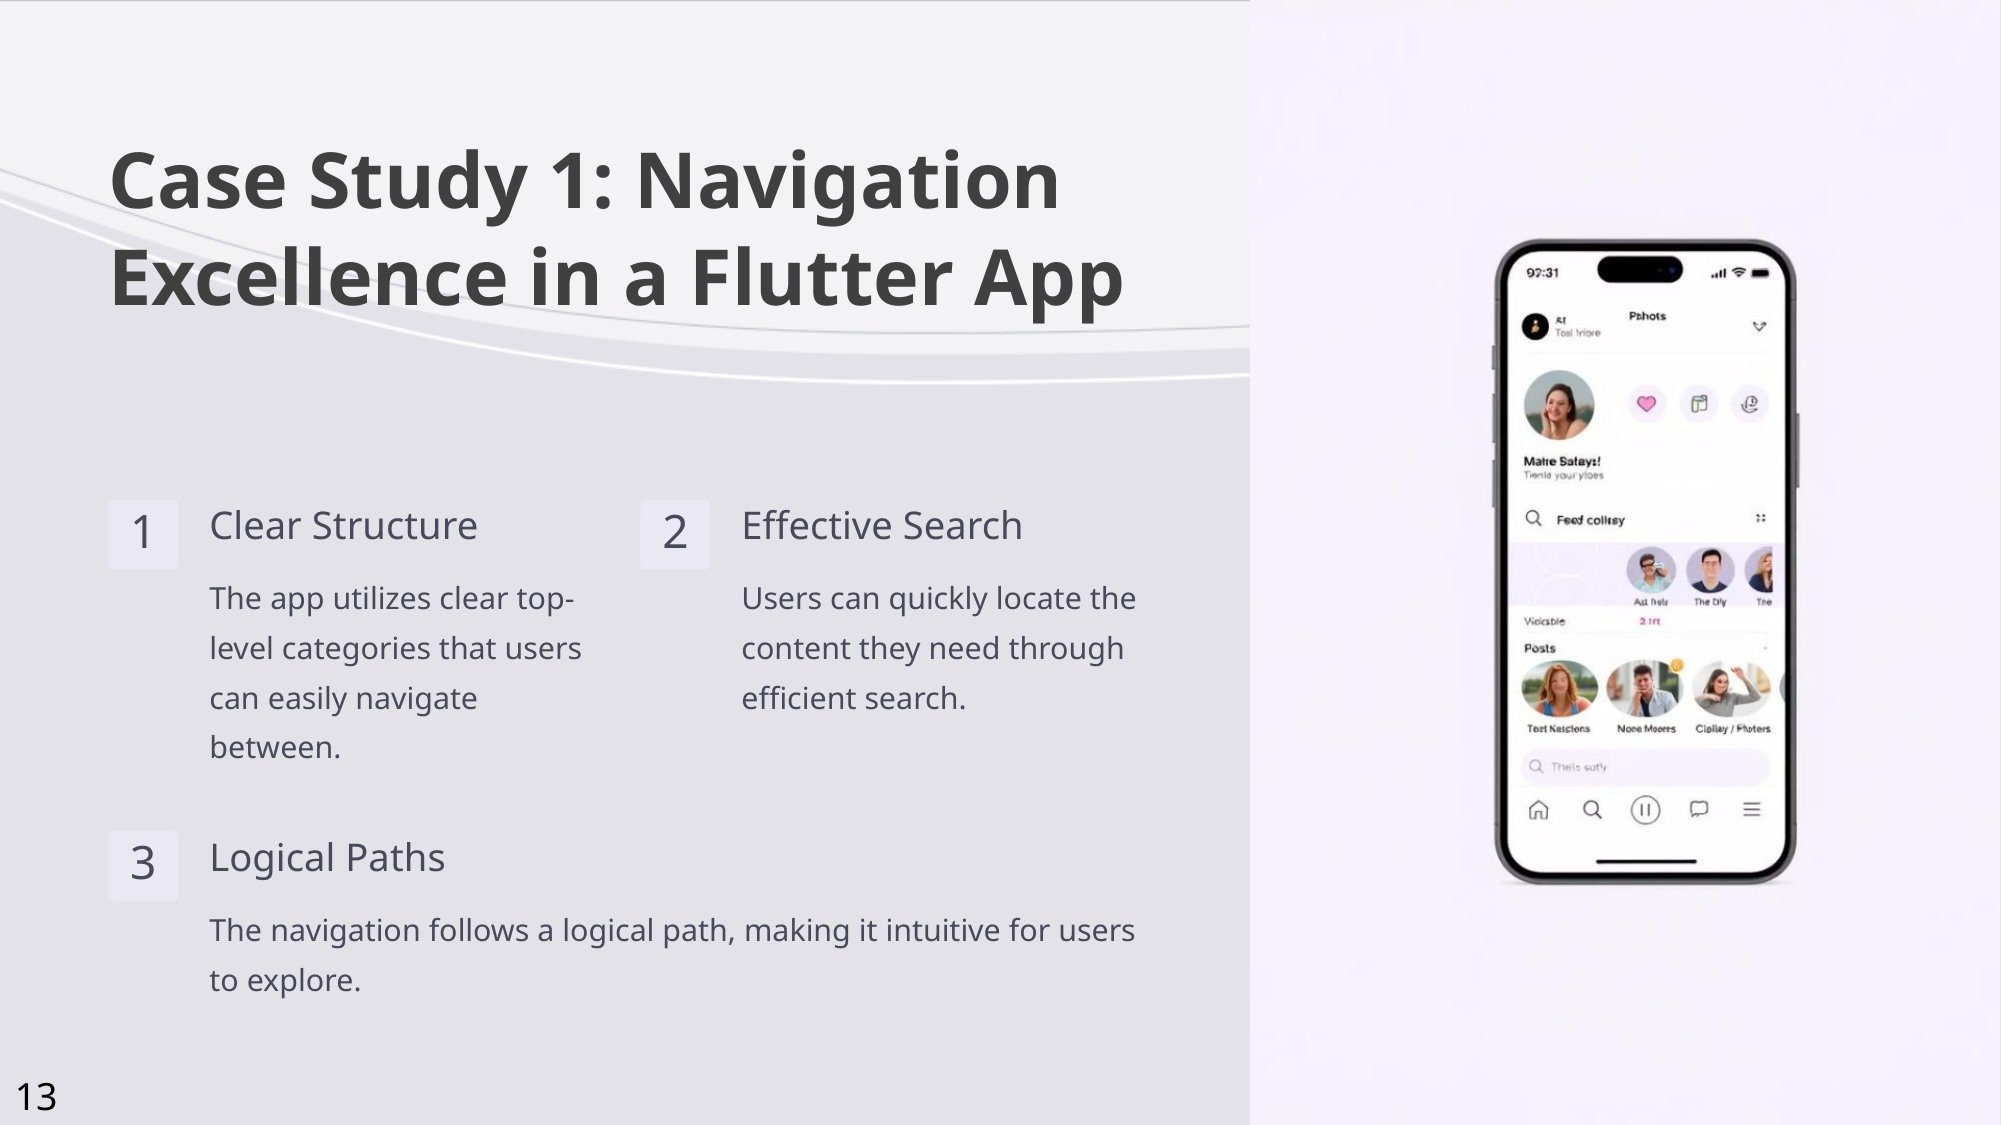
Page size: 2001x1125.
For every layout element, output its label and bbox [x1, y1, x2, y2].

text_box [0, 0, 2000, 1125]
